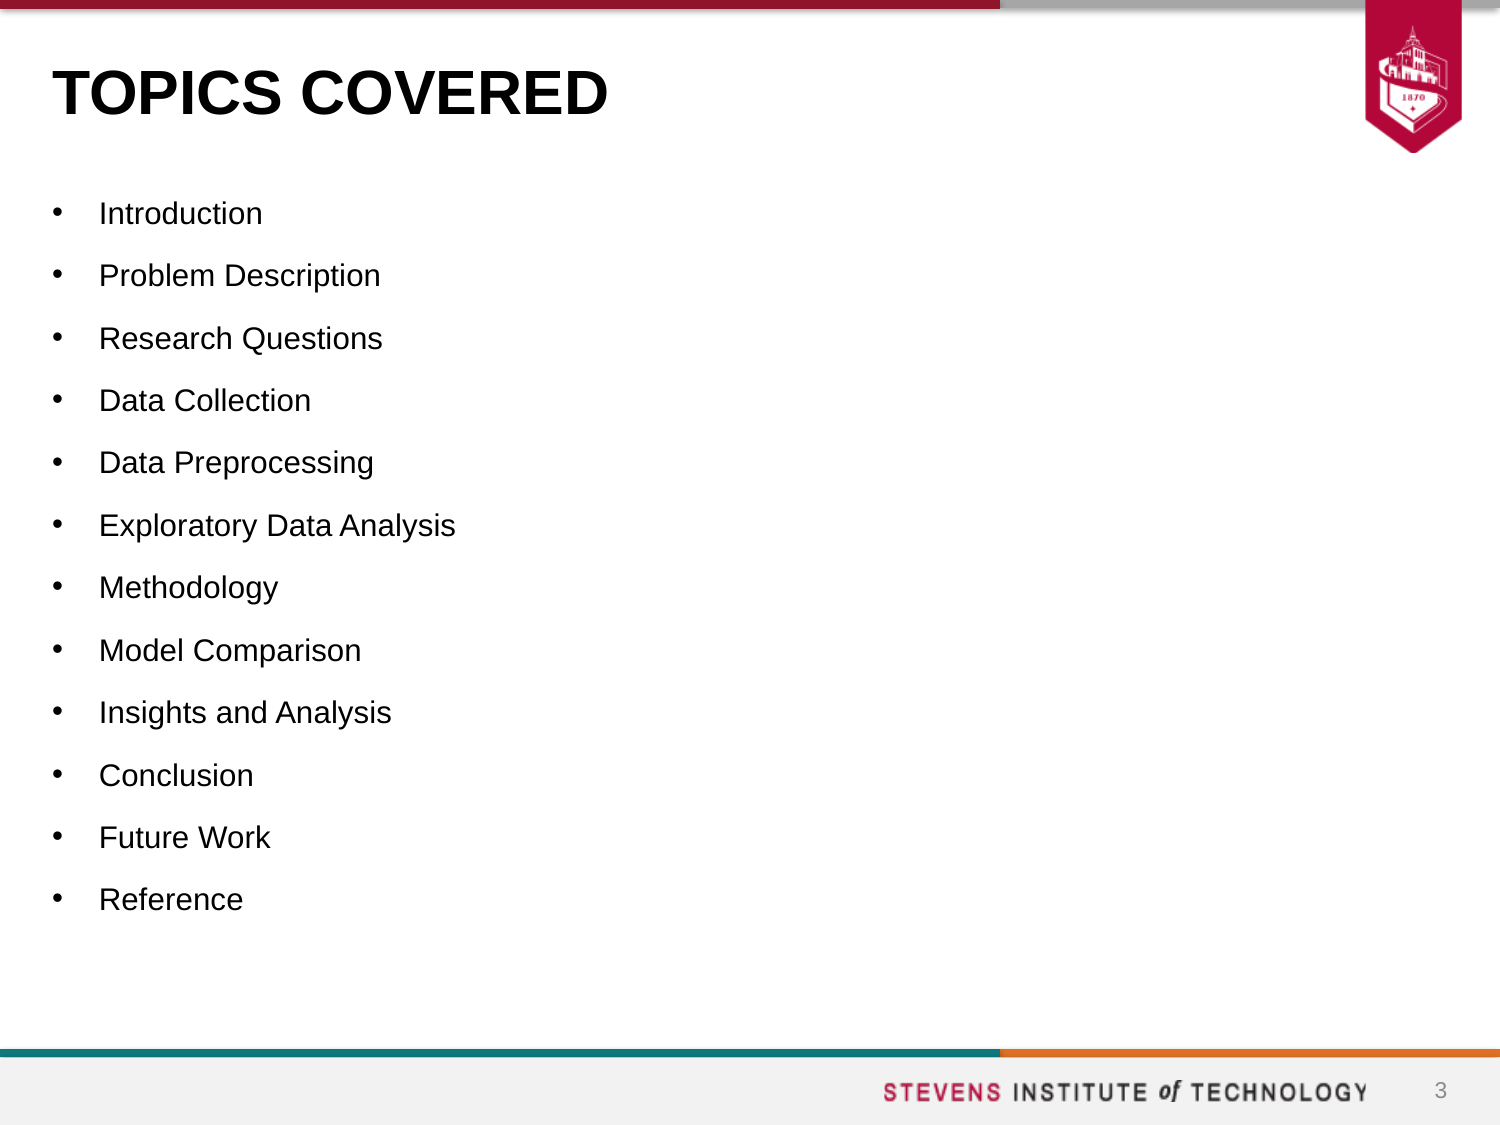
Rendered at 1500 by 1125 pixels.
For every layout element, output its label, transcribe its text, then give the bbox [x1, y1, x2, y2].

slide_number 3 [1401, 1059, 1481, 1120]
title TOPICS COVERED [37, 45, 1236, 133]
list Introduction Problem Description Research Questions Data Collection Data Preprocessing Exploratory Data Analysis Methodology Model Comparison Insights and Analysis Conclusion Future Work Reference [37, 185, 1463, 940]
